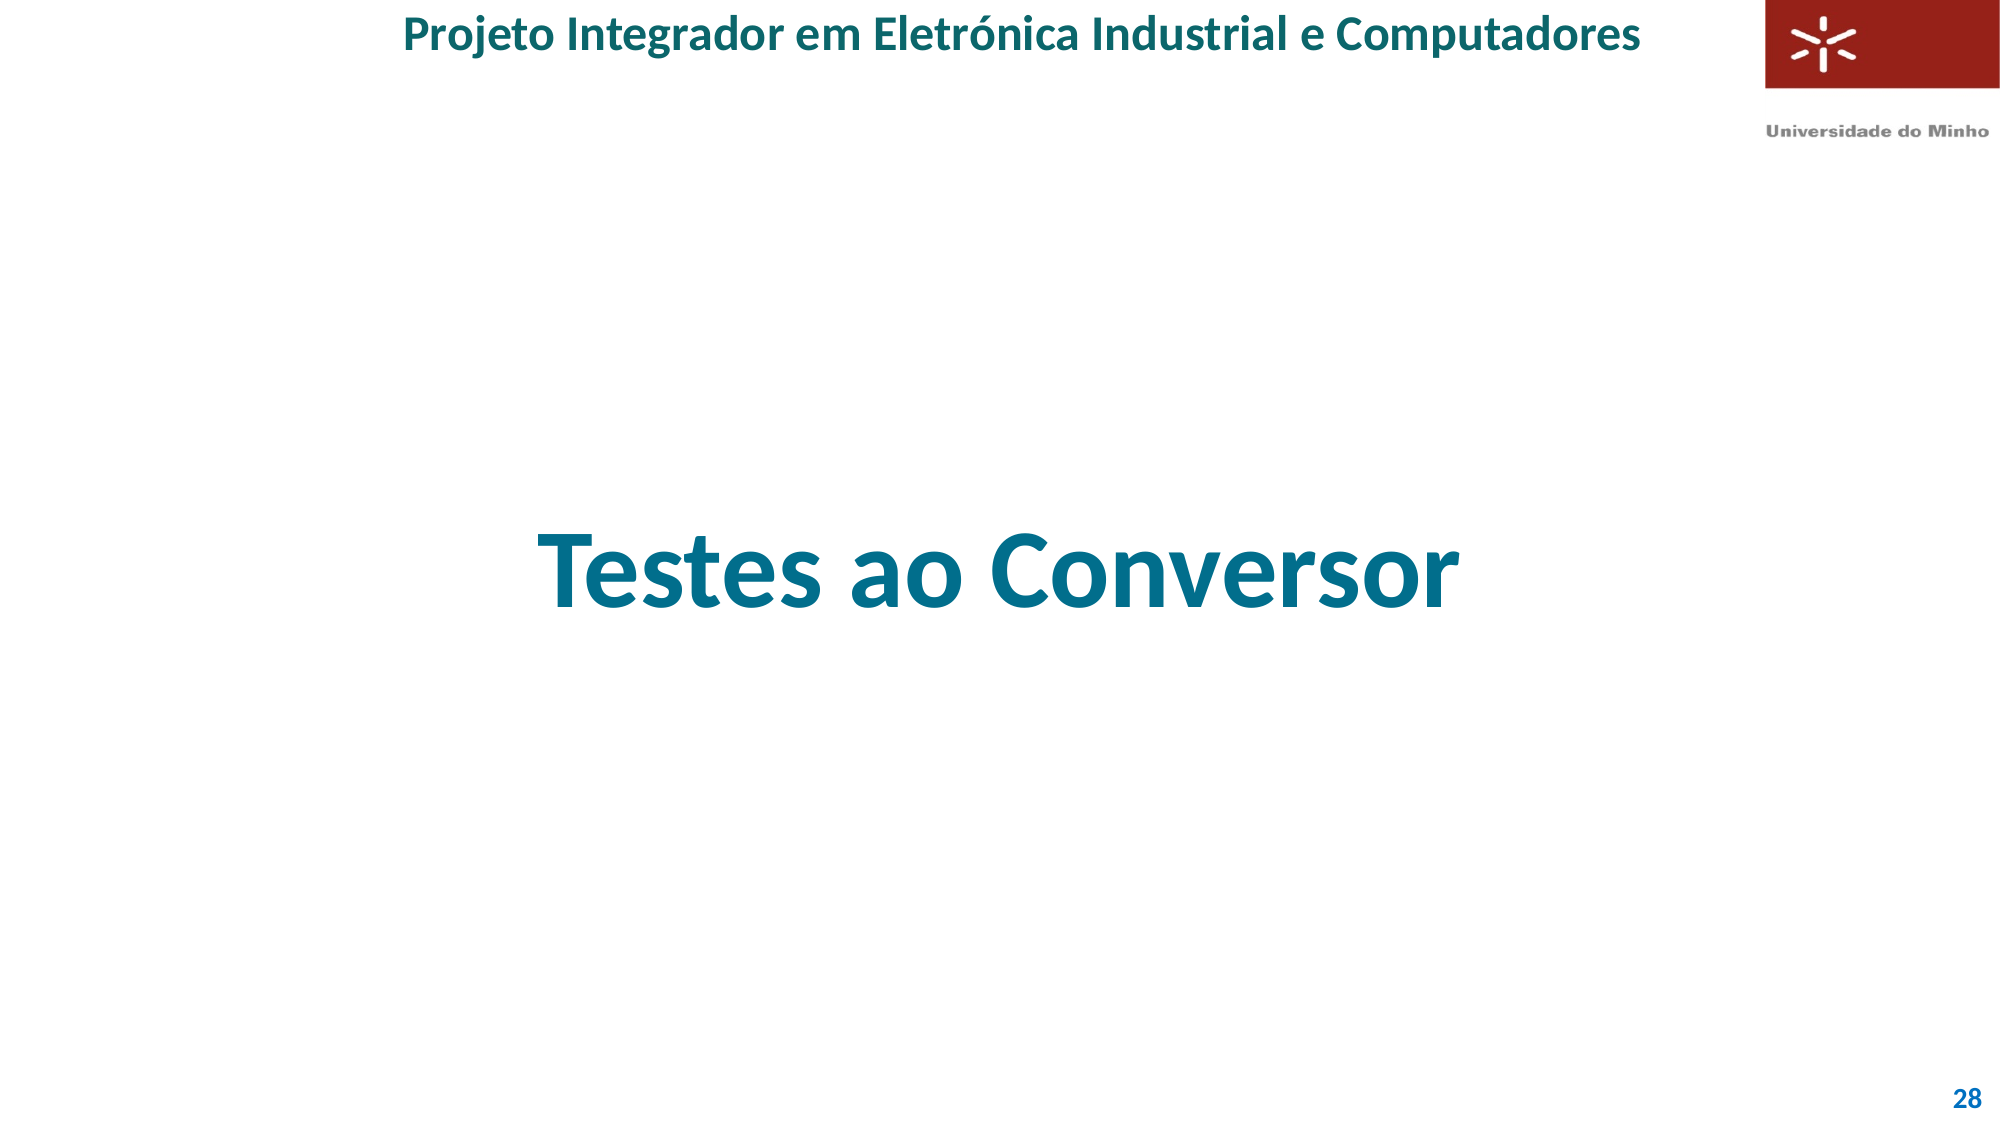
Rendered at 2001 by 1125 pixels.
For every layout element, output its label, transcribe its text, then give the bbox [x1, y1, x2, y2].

text_box Projeto Integrador em Eletrónica Industrial e Computadores [385, 11, 1661, 76]
picture [1765, 0, 2000, 138]
list Testes ao Conversor [476, 442, 1524, 683]
